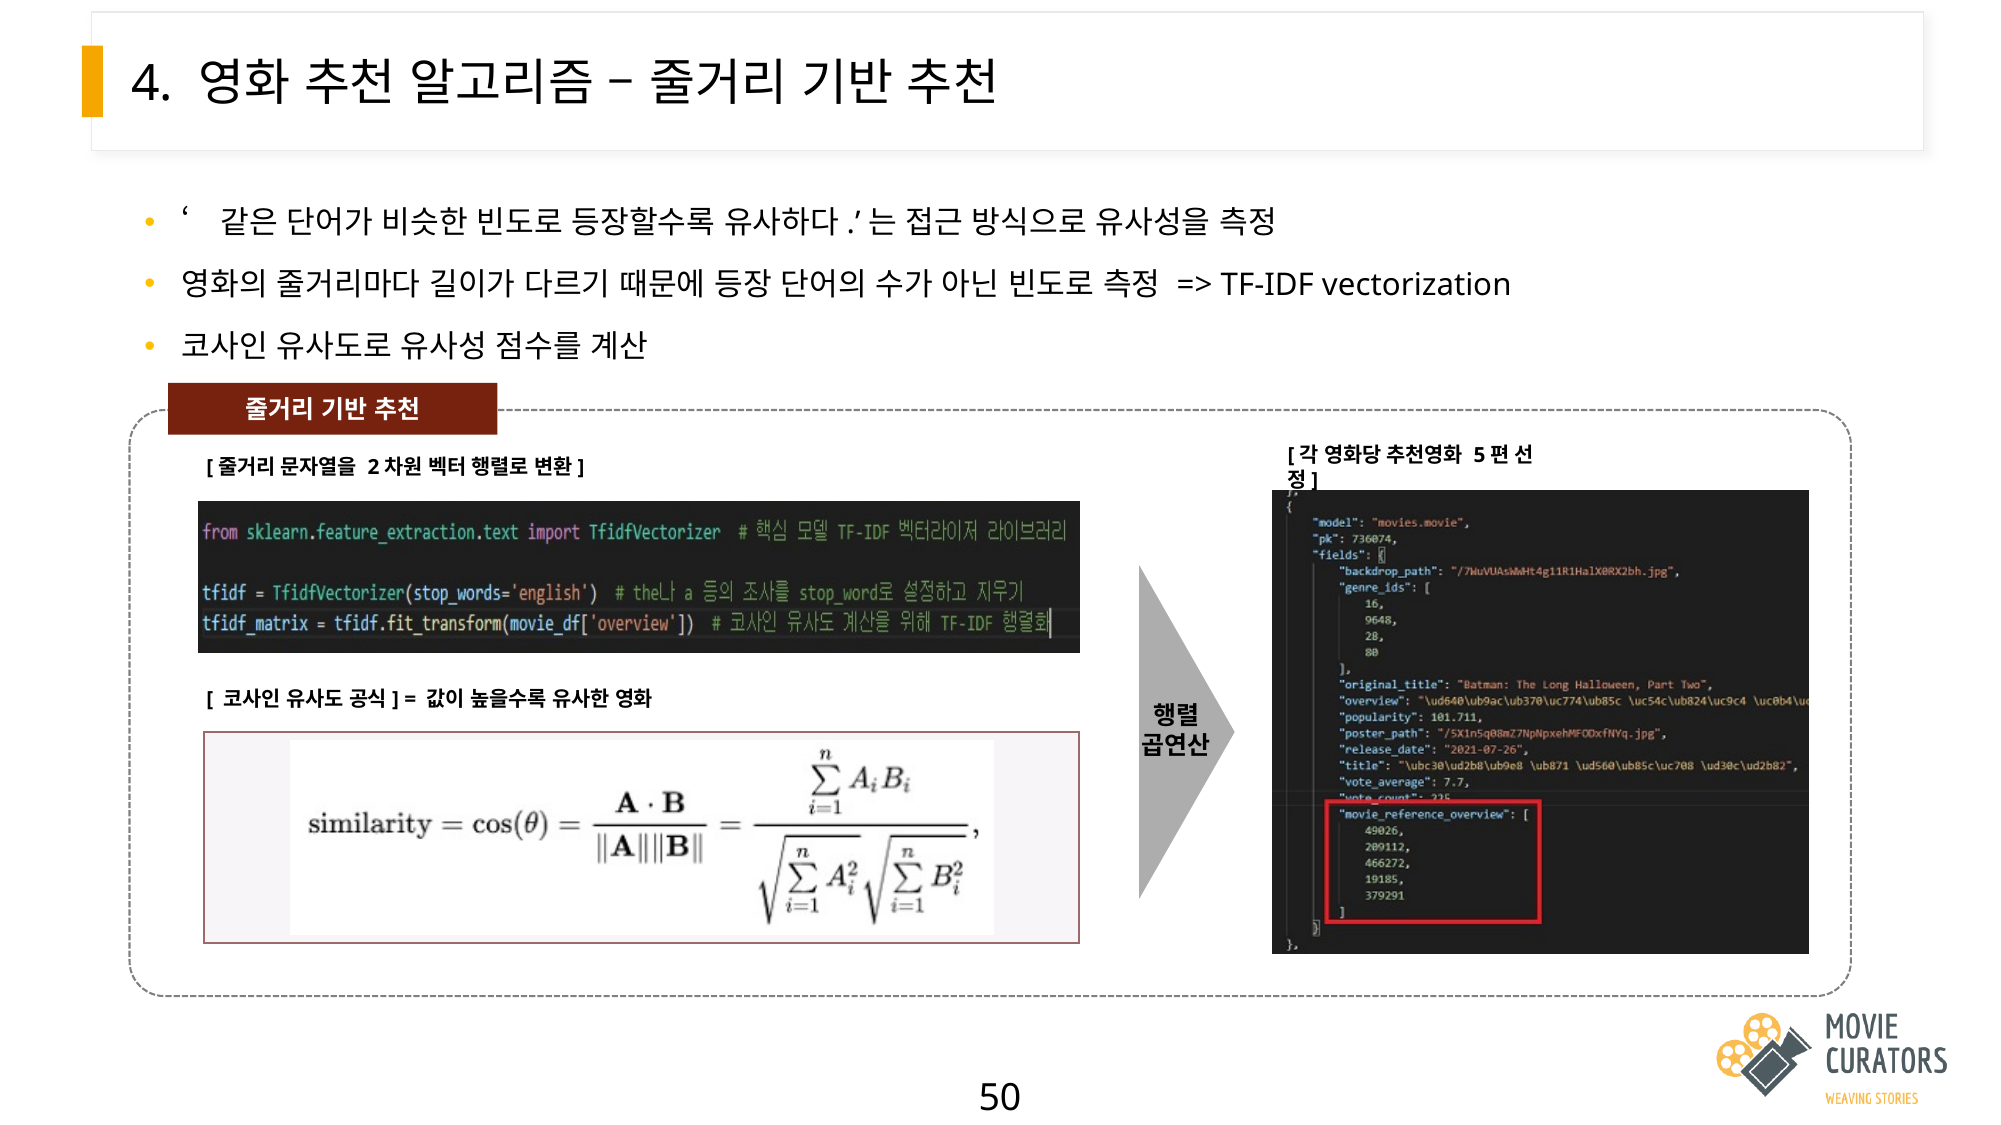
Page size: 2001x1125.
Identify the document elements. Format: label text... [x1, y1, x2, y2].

picture [198, 501, 1080, 654]
text_box [1138, 564, 1213, 691]
text_box [줄거리 문자열을 2차원 벡터 행렬로 변환] [191, 446, 770, 487]
slide_number 50 [945, 1066, 1055, 1125]
picture [1712, 1002, 1953, 1113]
text_box [203, 731, 1080, 944]
title 4. 영화 추천 알고리즘 – 줄거리 기반 추천 [116, 24, 1785, 145]
text_box 줄거리 기반 추천 [167, 382, 498, 436]
text_box ‘같은 단어가 비슷한 빈도로 등장할수록 유사하다.’는 접근 방식으로 유사성을 측정 영화의 줄거리마다 길이가 다르기 때문에 등장 단어의 수가 아닌 빈도로 측정 => TF-IDF vectorization 코사인 유사도로 유사성 점수를 계산 [129, 191, 1851, 434]
picture [1272, 490, 1809, 954]
text_box [각 영화당 추천영화 5편 선정] [1272, 434, 1577, 490]
text_box 행렬 곱연산 [1093, 691, 1259, 767]
text_box [128, 408, 1852, 998]
text_box [1138, 767, 1216, 900]
picture [289, 740, 994, 935]
text_box [ 코사인 유사도 공식] = 값이 높을수록 유사한 영화 [191, 678, 770, 718]
